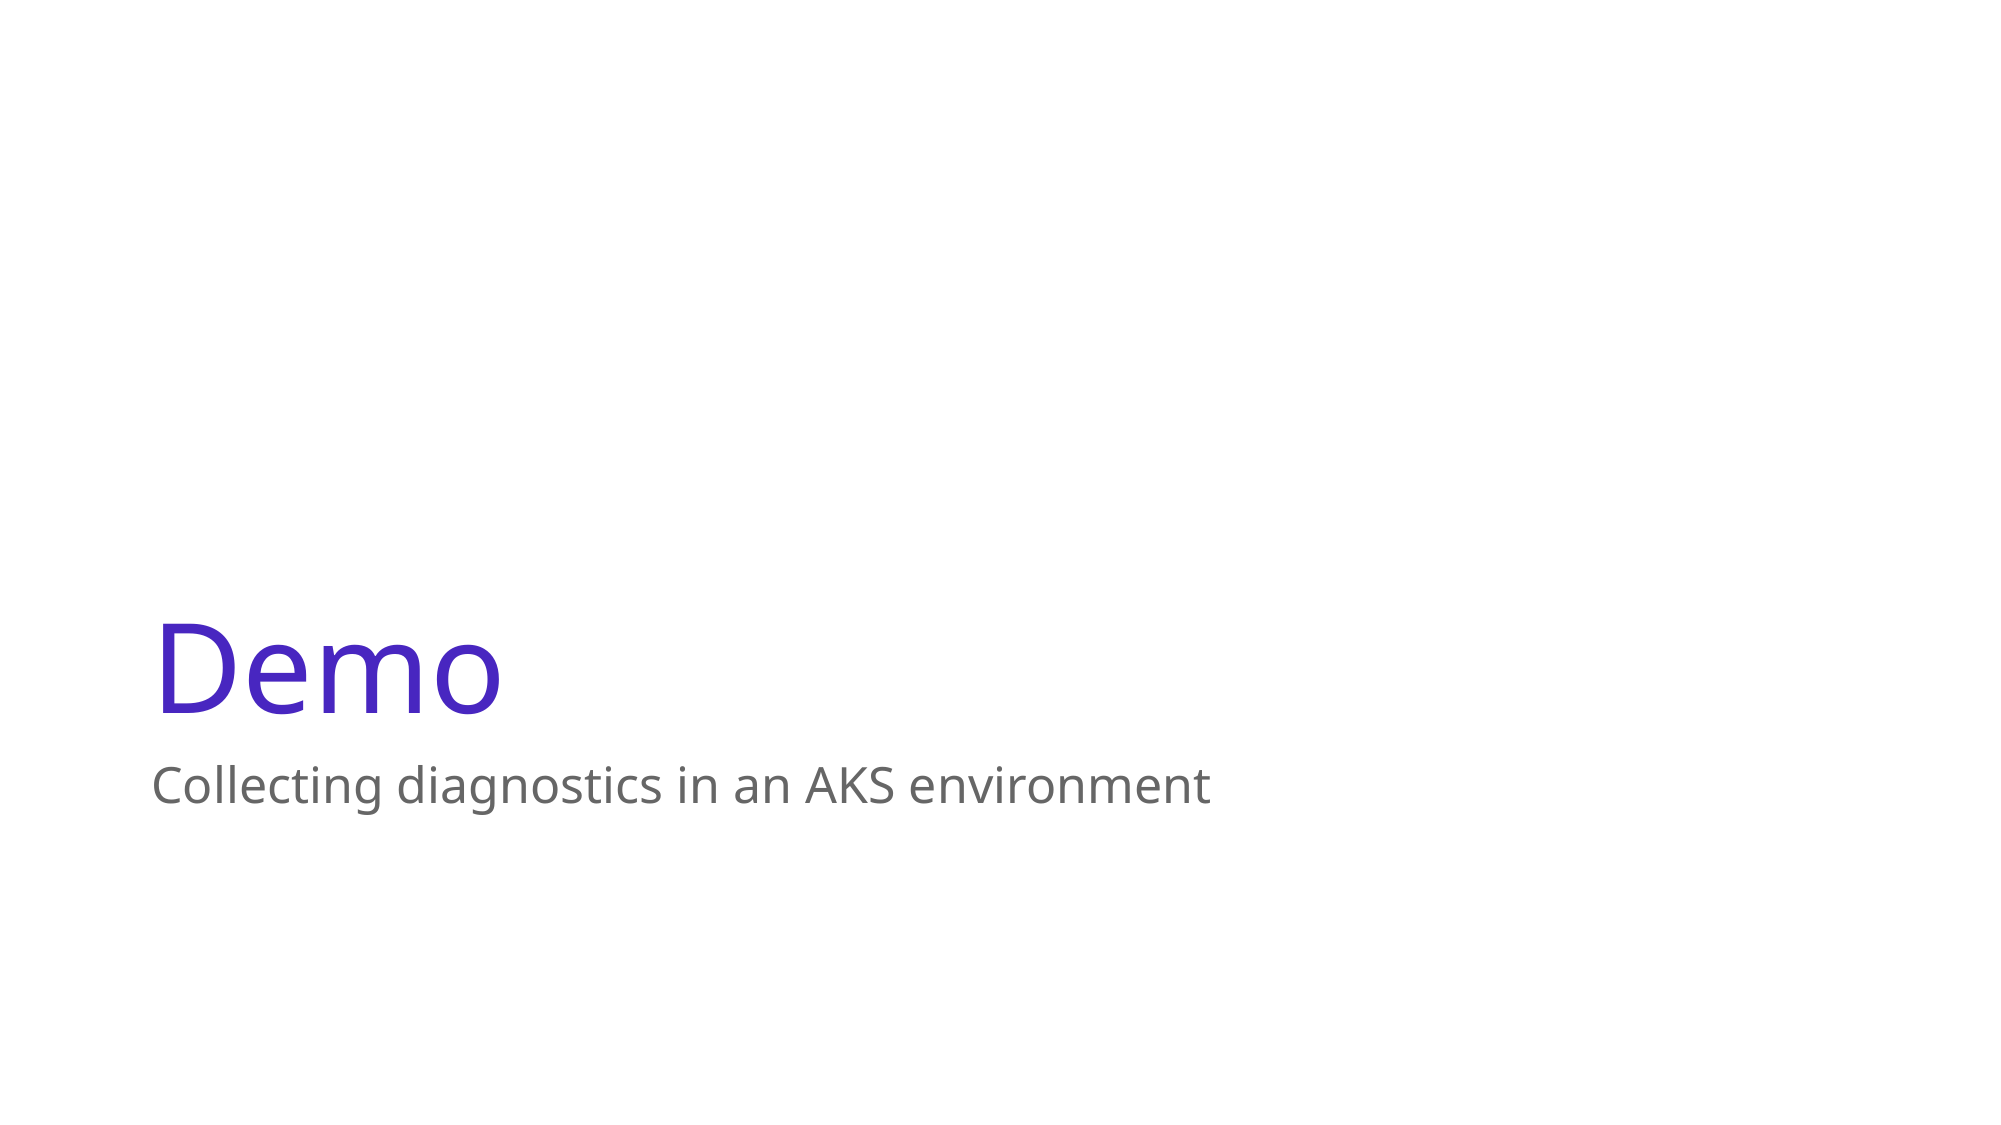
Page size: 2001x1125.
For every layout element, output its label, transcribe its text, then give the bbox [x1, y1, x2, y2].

list Collecting diagnostics in an AKS environment [136, 752, 1862, 999]
title Demo [136, 280, 1862, 749]
